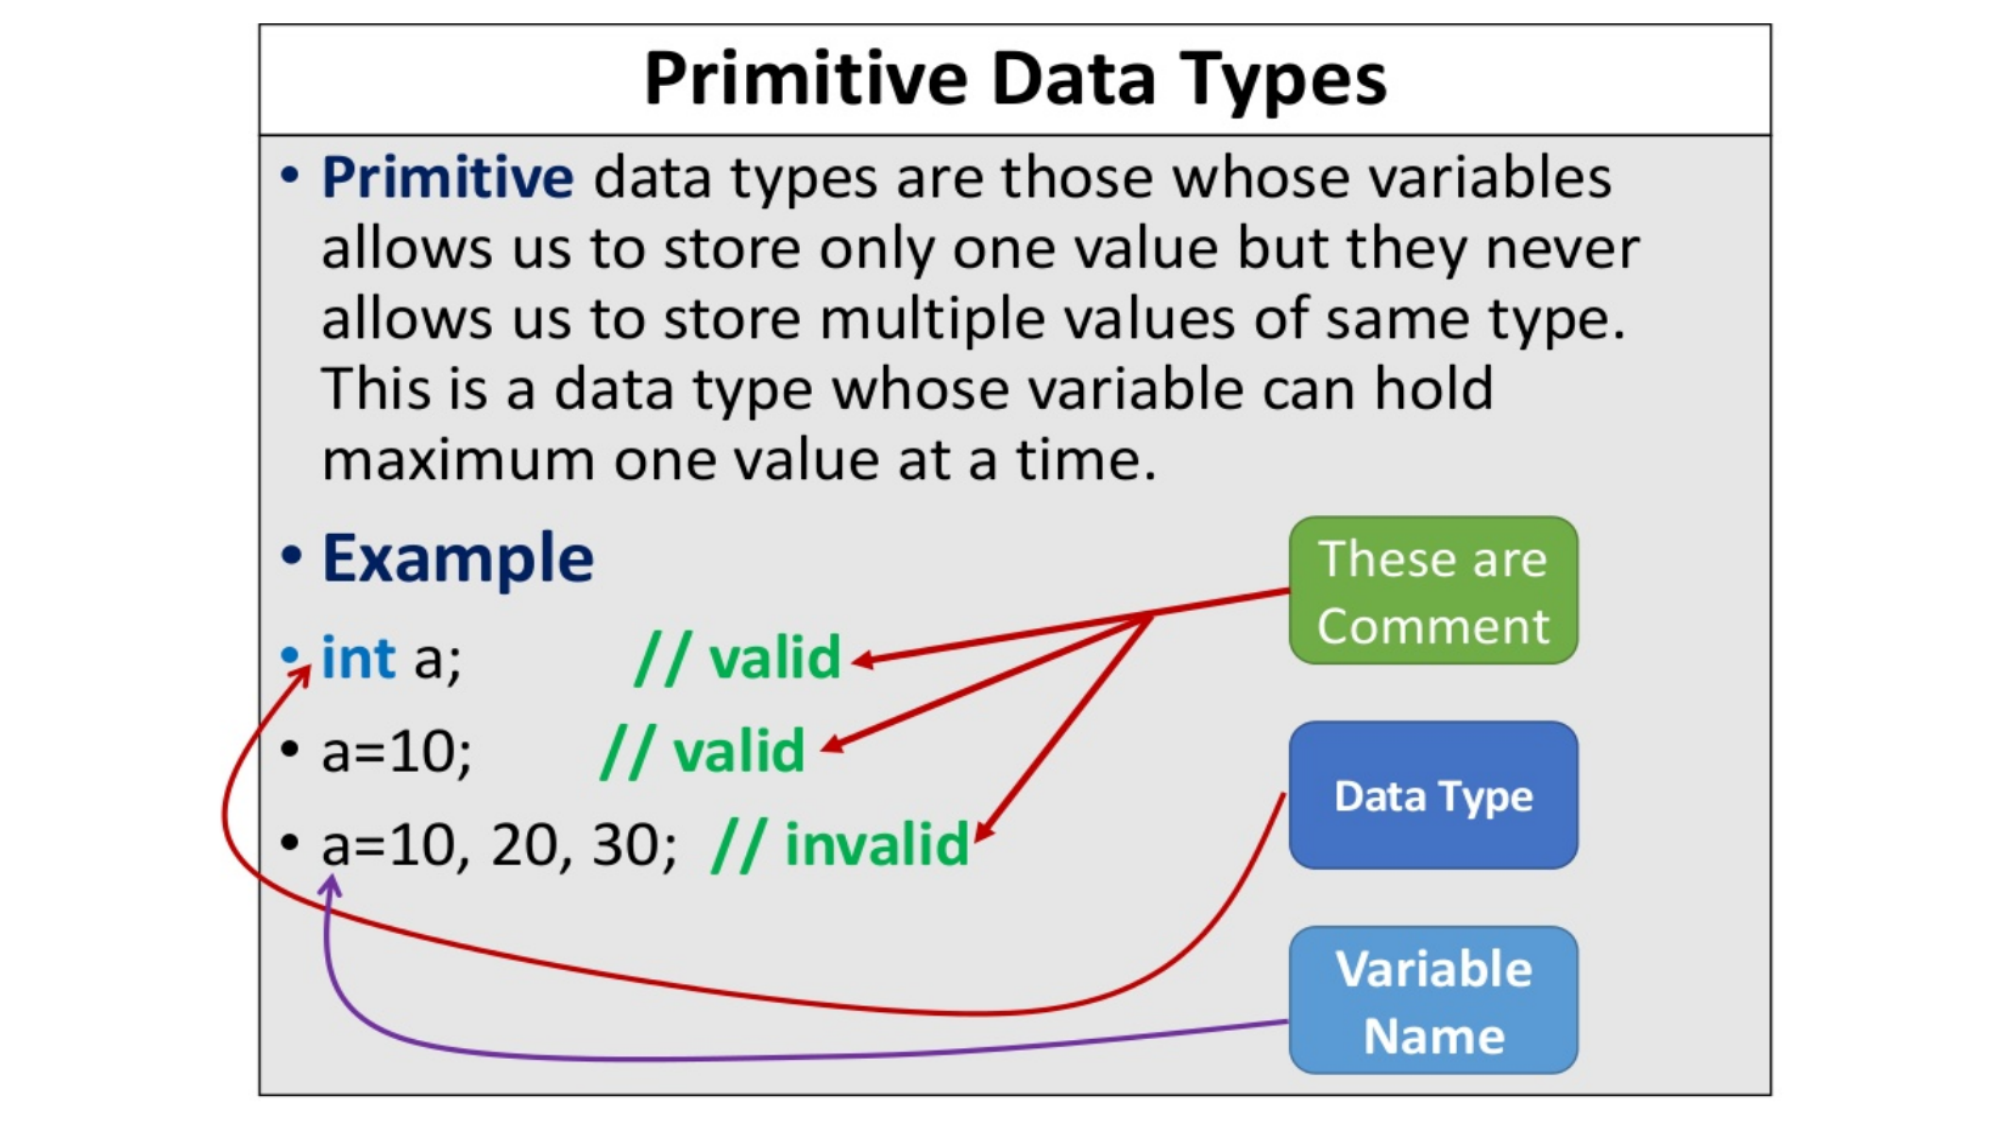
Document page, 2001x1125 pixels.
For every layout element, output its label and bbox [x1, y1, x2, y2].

picture [150, 23, 1850, 1102]
